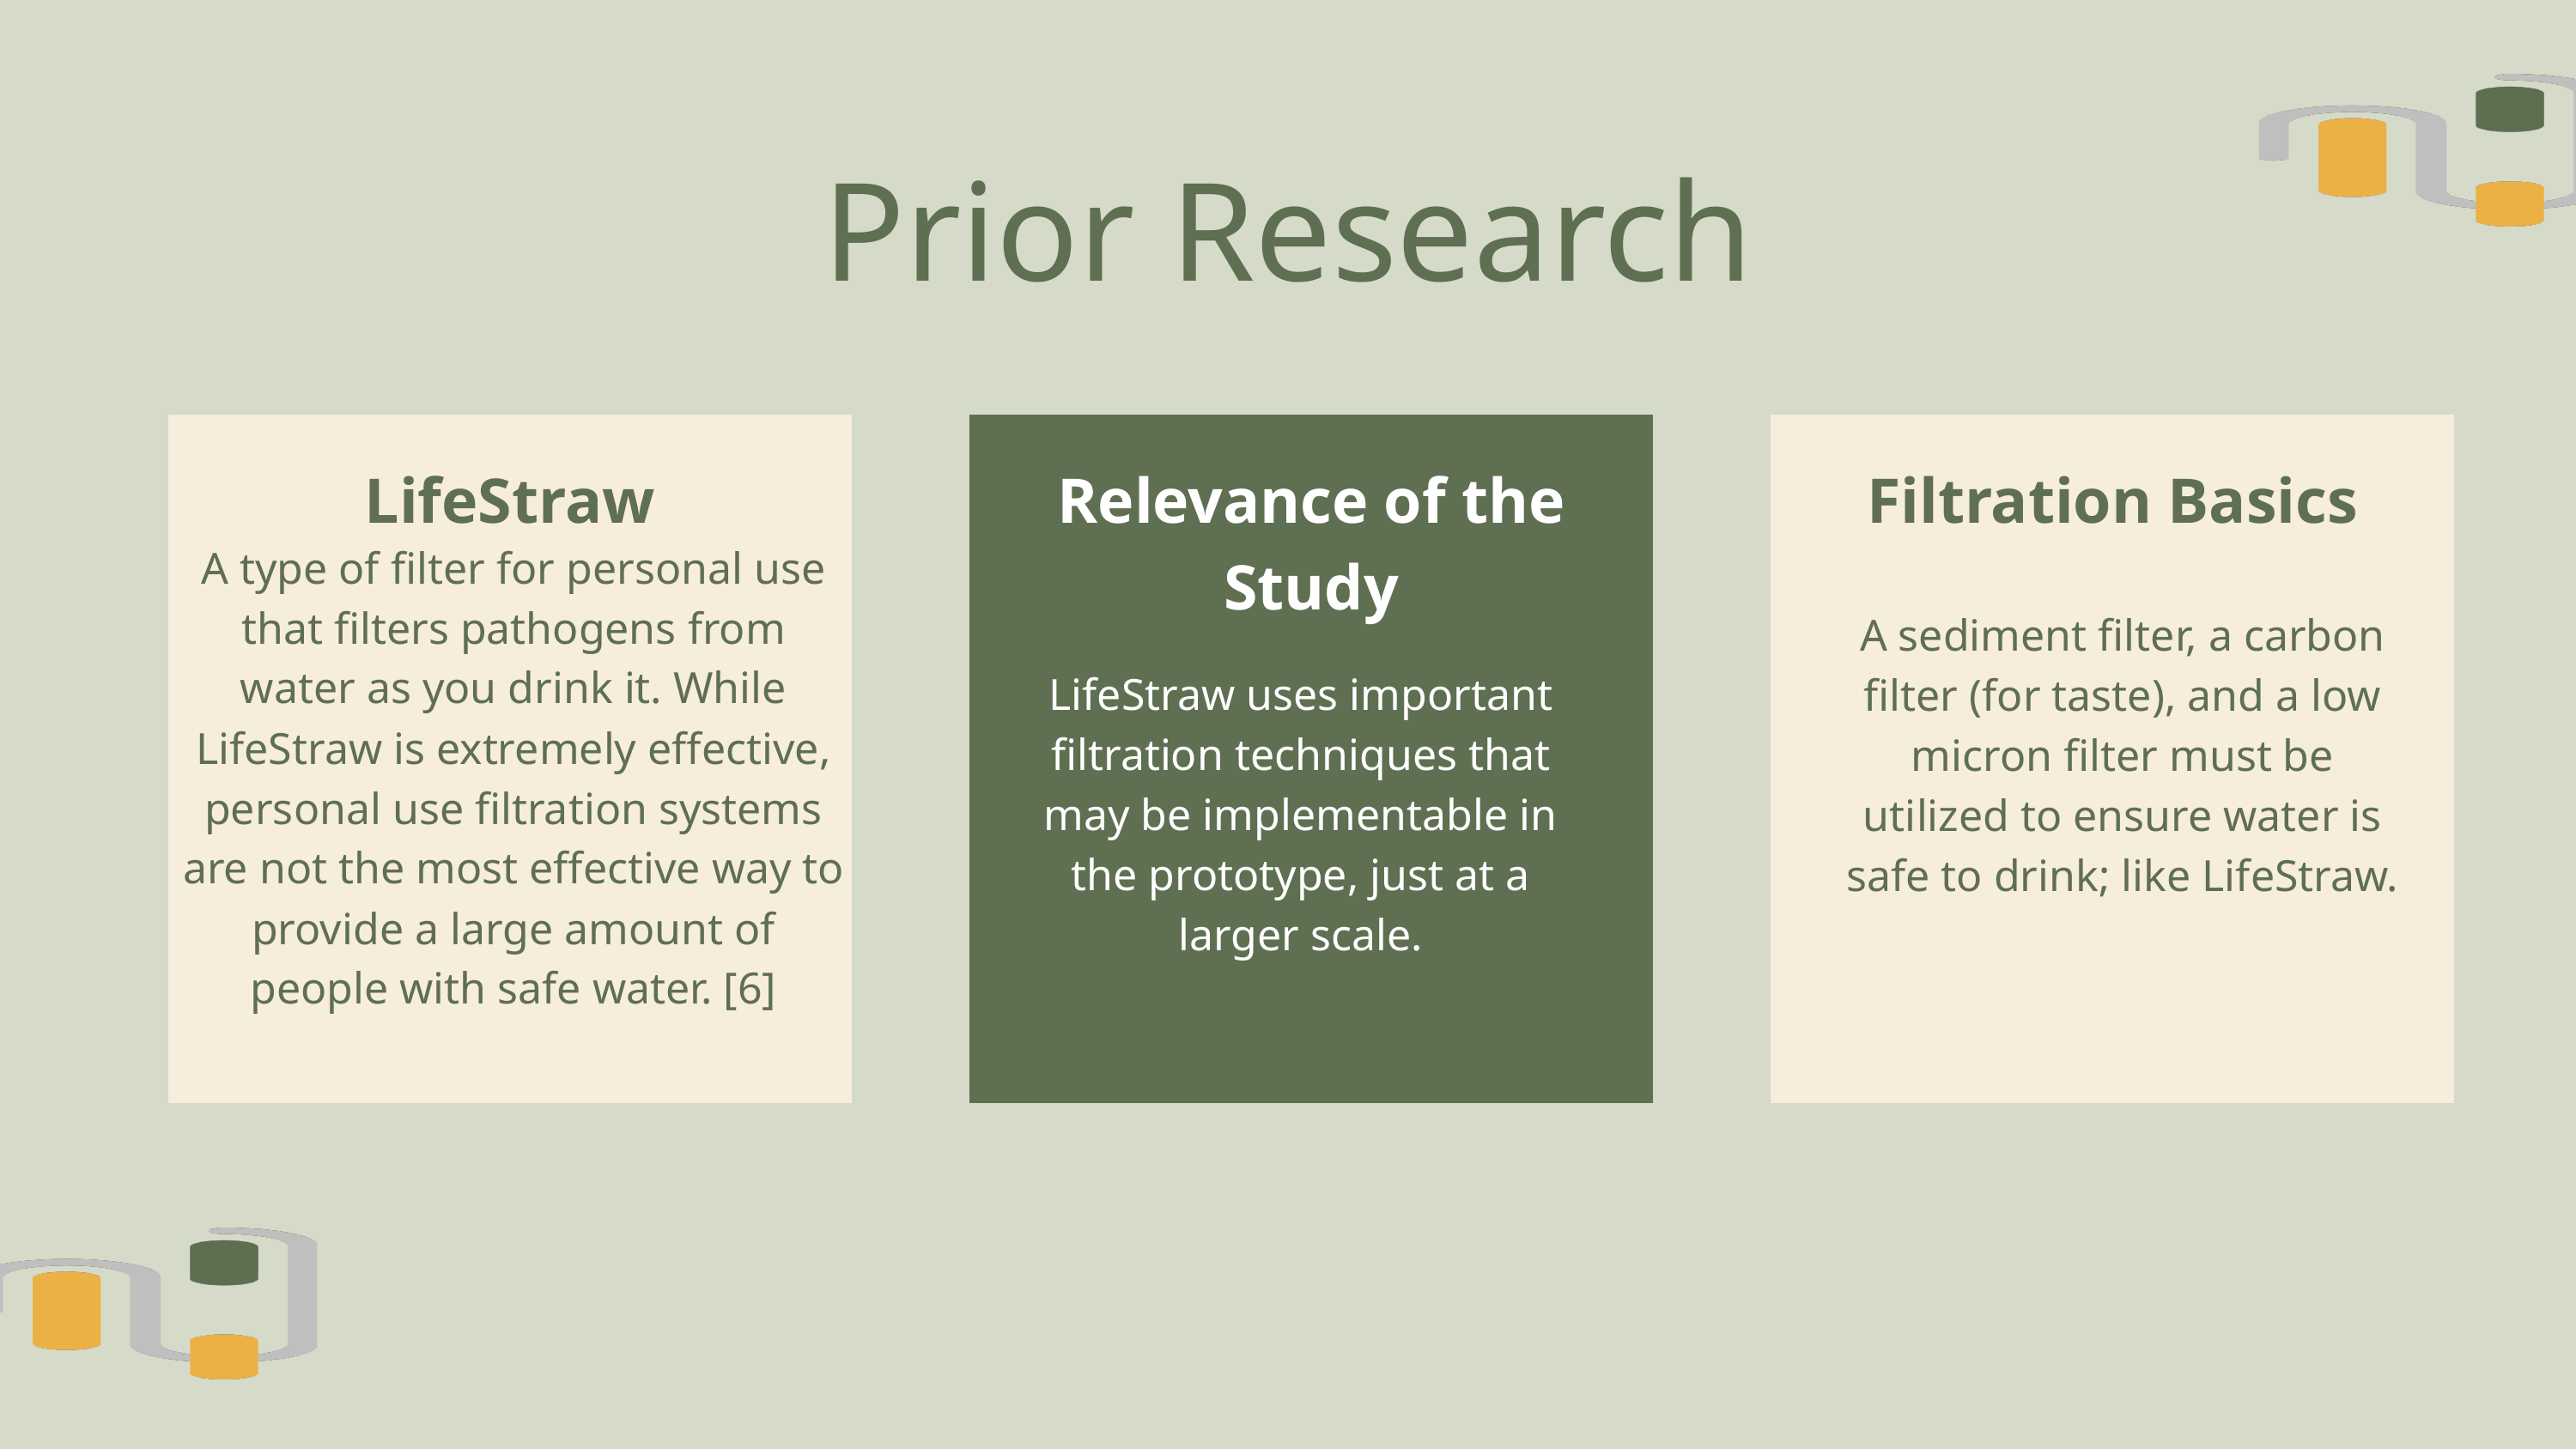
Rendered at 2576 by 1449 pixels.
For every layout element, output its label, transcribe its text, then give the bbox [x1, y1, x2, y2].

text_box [167, 414, 853, 1103]
text_box [0, 1228, 318, 1379]
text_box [1770, 414, 2455, 1103]
text_box [2258, 74, 2576, 227]
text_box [969, 414, 1654, 1103]
text_box Prior Research [144, 143, 2432, 308]
